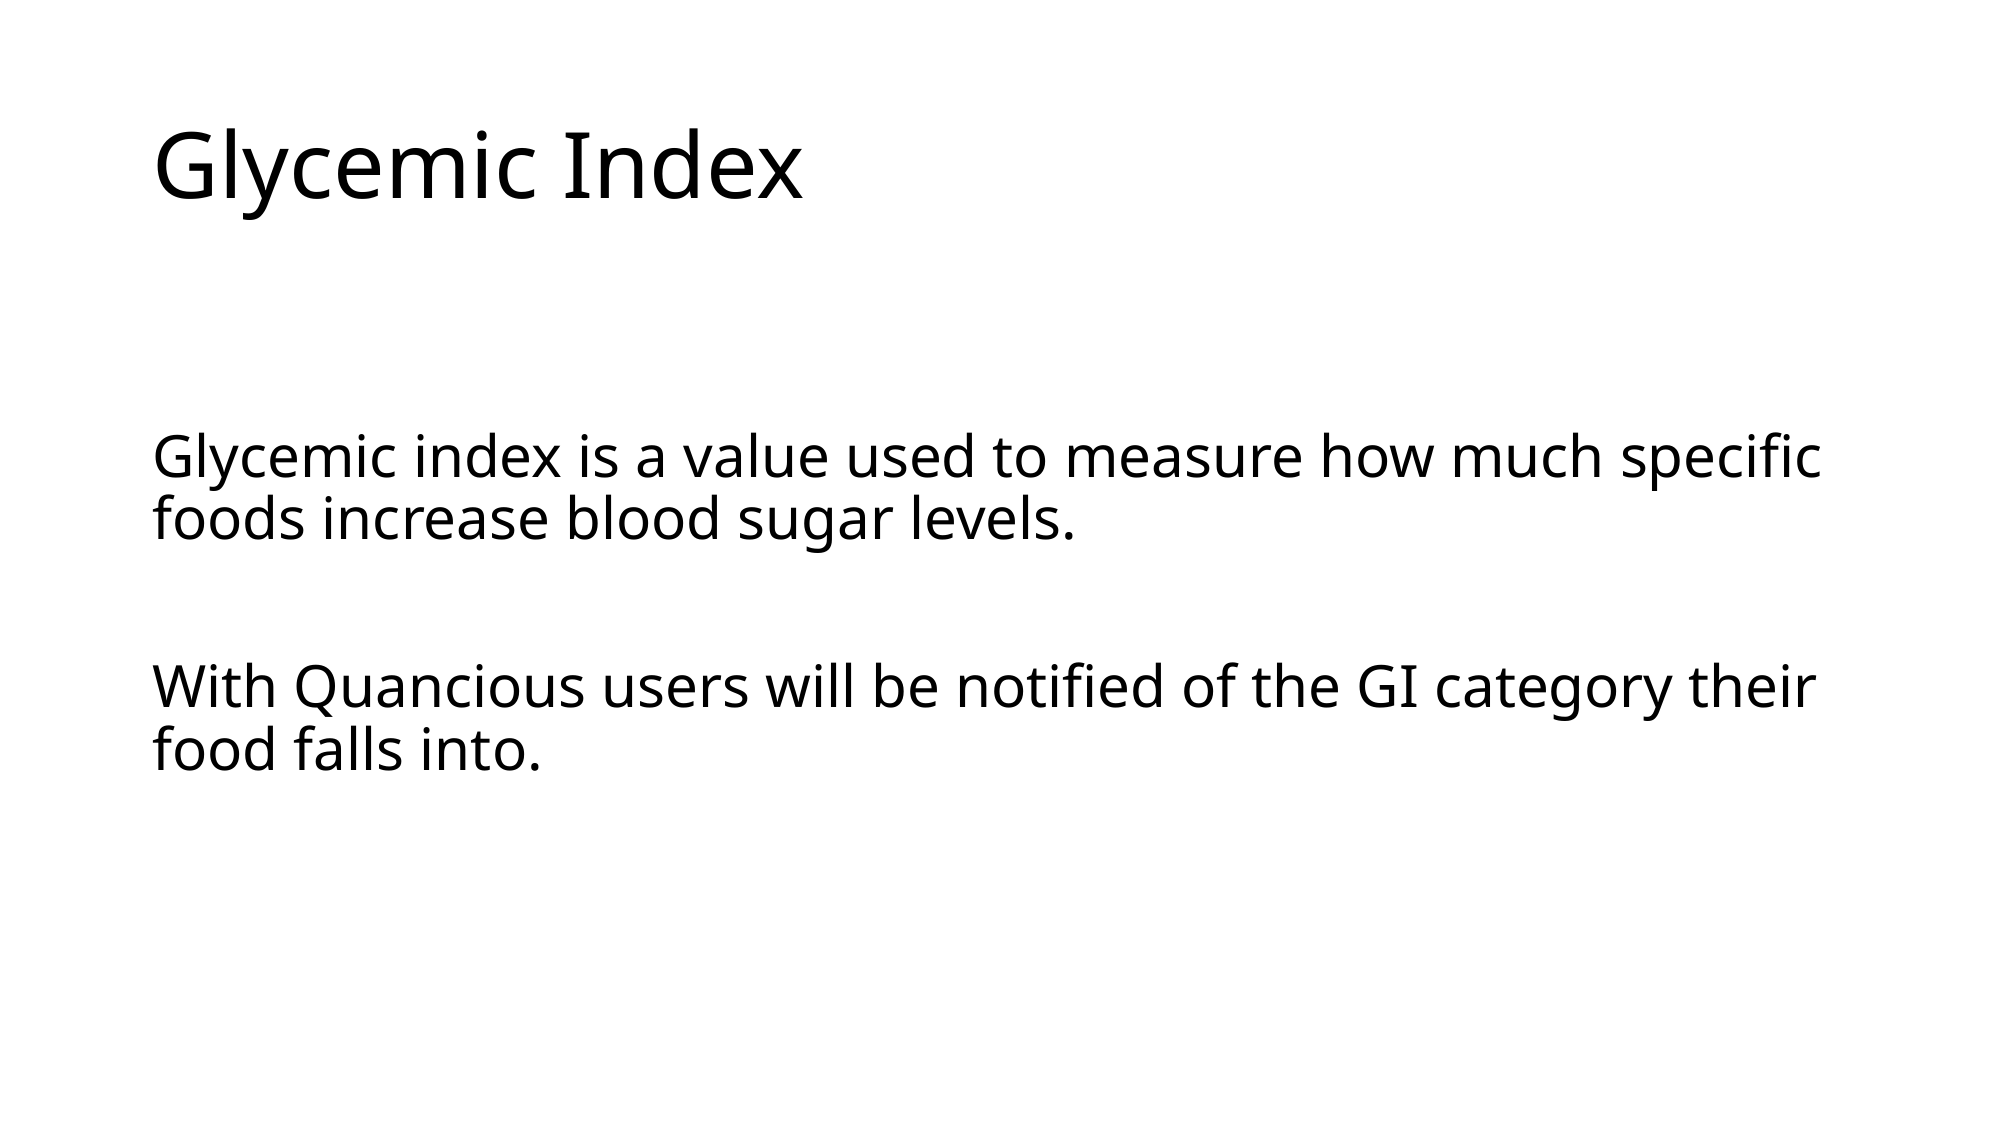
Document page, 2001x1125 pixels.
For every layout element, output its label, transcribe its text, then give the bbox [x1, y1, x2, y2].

title Glycemic Index [137, 59, 1863, 278]
text_box Glycemic index is a value used to measure how much specific foods increase blood sugar levels. With Quancious users will be notified of the GI category their food falls into. [137, 419, 1863, 889]
